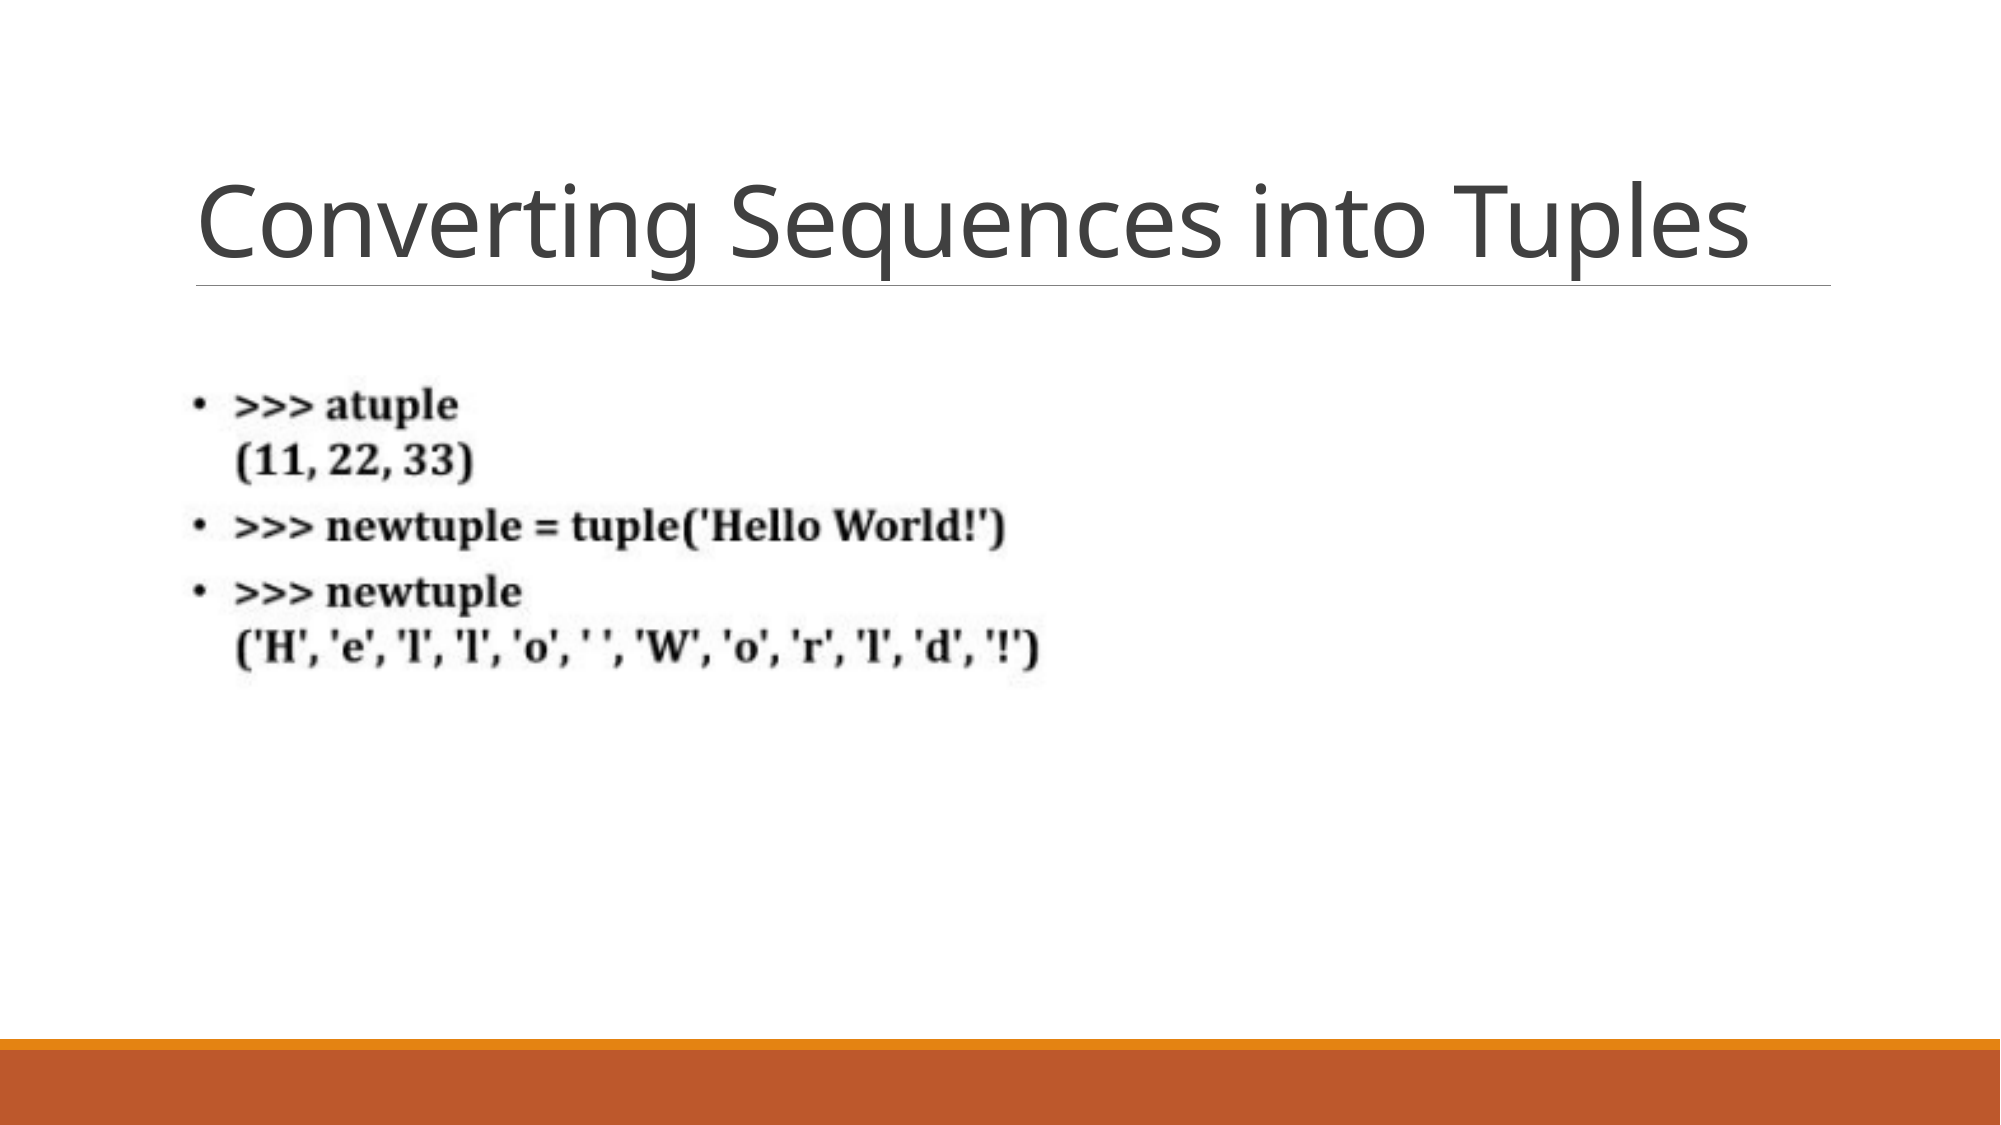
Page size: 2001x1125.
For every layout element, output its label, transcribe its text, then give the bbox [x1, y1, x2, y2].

title Converting Sequences into Tuples [180, 47, 1830, 285]
picture [179, 374, 1068, 695]
